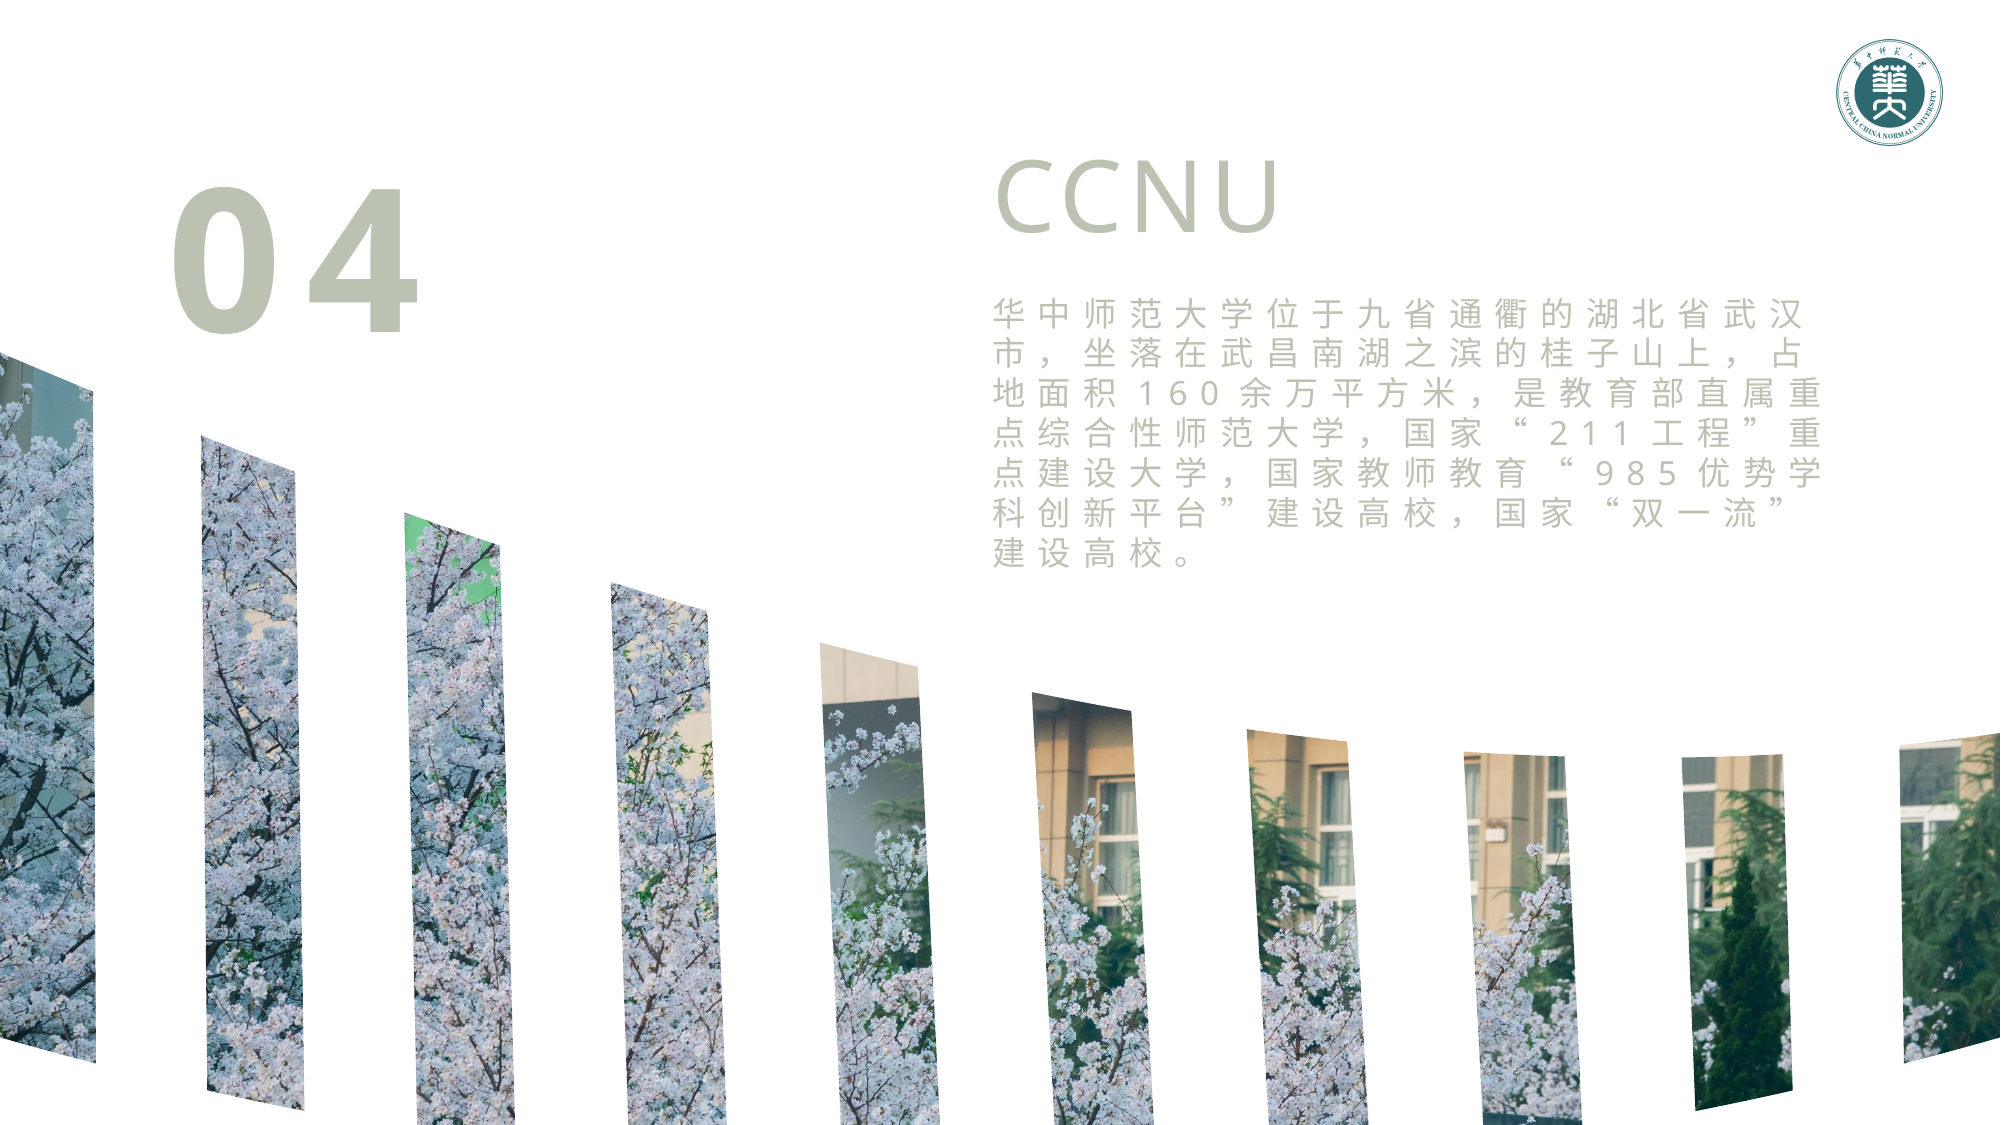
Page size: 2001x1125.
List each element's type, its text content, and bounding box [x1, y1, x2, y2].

text_box 华中师范大学位于九省通衢的湖北省武汉市，坐落在武昌南湖之滨的桂子山上，占地面积160余万平方米，是教育部直属重点综合性师范大学，国家“211工程”重点建设大学，国家教师教育“985优势学科创新平台”建设高校，国家“双一流”建设高校。 [977, 285, 1853, 352]
picture [0, 352, 2000, 1125]
picture [1836, 39, 1943, 146]
text_box CCNU [977, 125, 1672, 261]
text_box 04 [152, 125, 437, 352]
